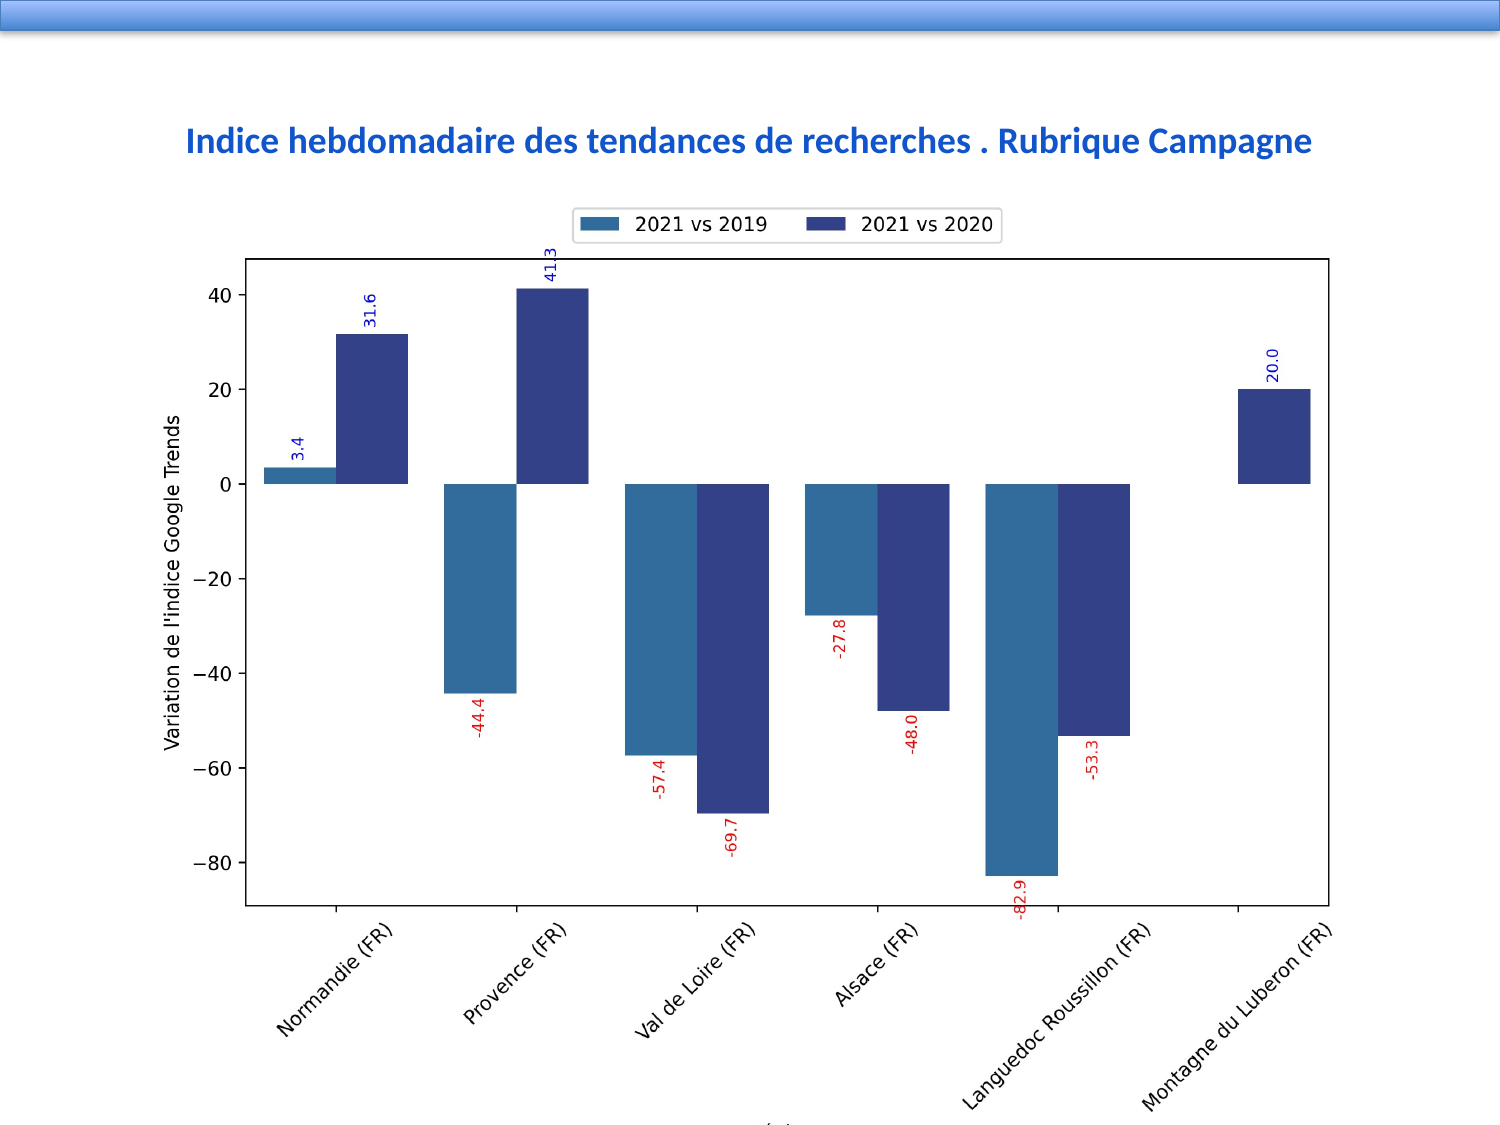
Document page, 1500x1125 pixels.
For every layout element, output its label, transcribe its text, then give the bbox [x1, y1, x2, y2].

title Indice hebdomadaire des tendances de recherches . Rubrique Campagne [75, 45, 1425, 233]
text_box [0, 0, 1500, 31]
picture [149, 194, 1351, 1125]
